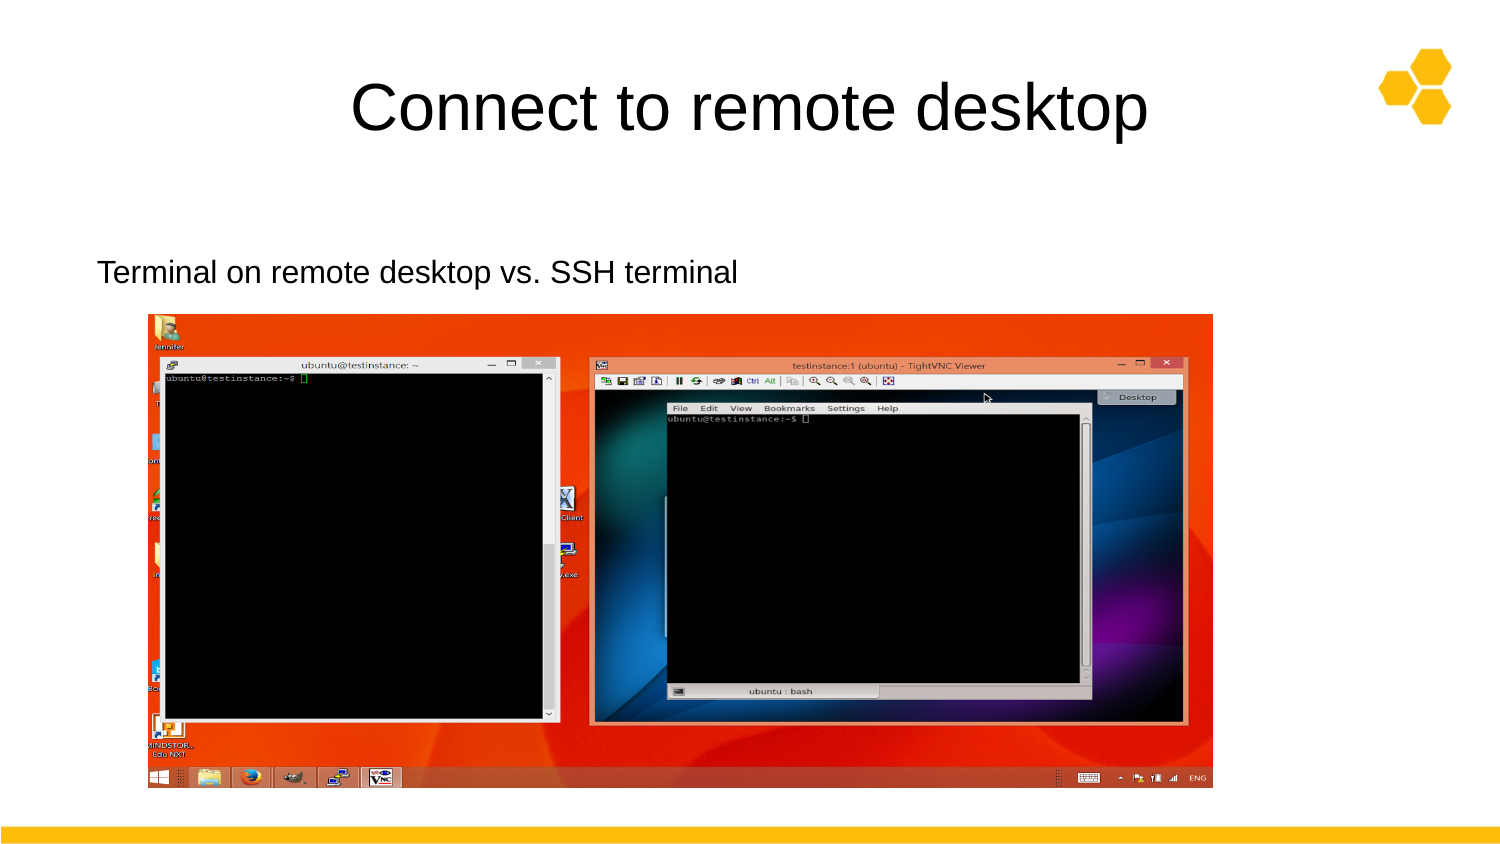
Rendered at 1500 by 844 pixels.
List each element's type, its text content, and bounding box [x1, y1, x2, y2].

picture [0, 0, 1500, 844]
list Terminal on remote desktop vs. SSH terminal [81, 243, 1322, 298]
title Connect to remote desktop [75, 33, 1425, 175]
